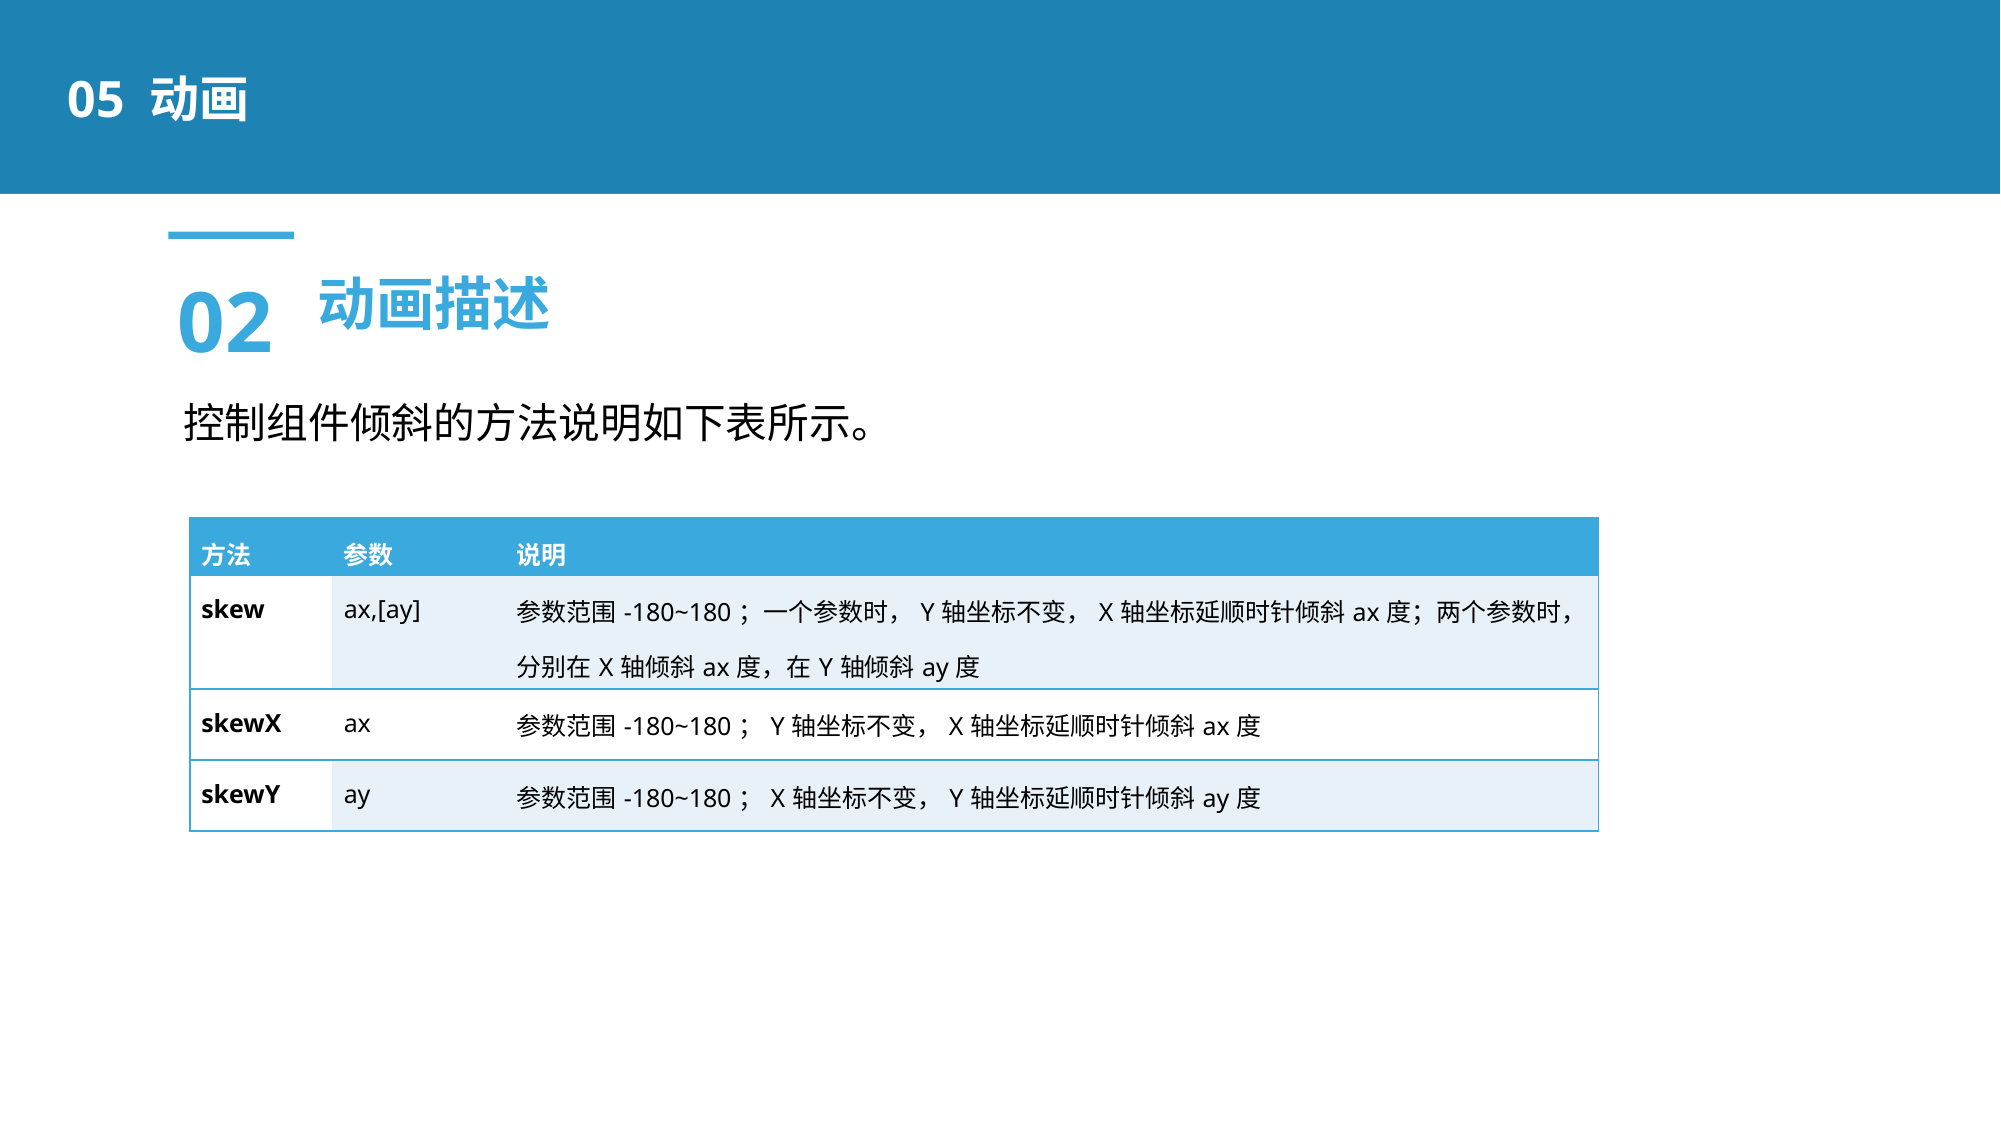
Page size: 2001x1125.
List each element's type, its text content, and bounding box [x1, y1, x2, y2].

table_header 参数 [332, 519, 506, 574]
table_header 方法 [191, 519, 332, 574]
table_cell 参数范围-180~180；一个参数时，Y轴坐标不变，X轴坐标延顺时针倾斜ax度；两个参数时，分别在X轴倾斜ax度，在Y轴倾斜ay度 [506, 576, 1598, 688]
list 05 动画 [52, 41, 924, 162]
table_cell skewX [191, 690, 332, 759]
table_cell ax,[ay] [332, 576, 506, 688]
table_cell ax [332, 690, 506, 759]
table_cell ay [332, 761, 506, 830]
text_box 动画描述 [303, 238, 566, 345]
text_box 控制组件倾斜的方法说明如下表所示。 [168, 364, 1818, 530]
table_cell 参数范围-180~180；X轴坐标不变，Y轴坐标延顺时针倾斜ay度 [506, 761, 1598, 830]
table_cell skewY [191, 761, 332, 830]
text_box [288, 231, 295, 240]
table_cell skew [191, 576, 332, 688]
table_header 说明 [506, 519, 1598, 574]
text_box 02 [163, 231, 288, 377]
table_cell 参数范围-180~180；Y轴坐标不变，X轴坐标延顺时针倾斜ax度 [506, 690, 1598, 759]
